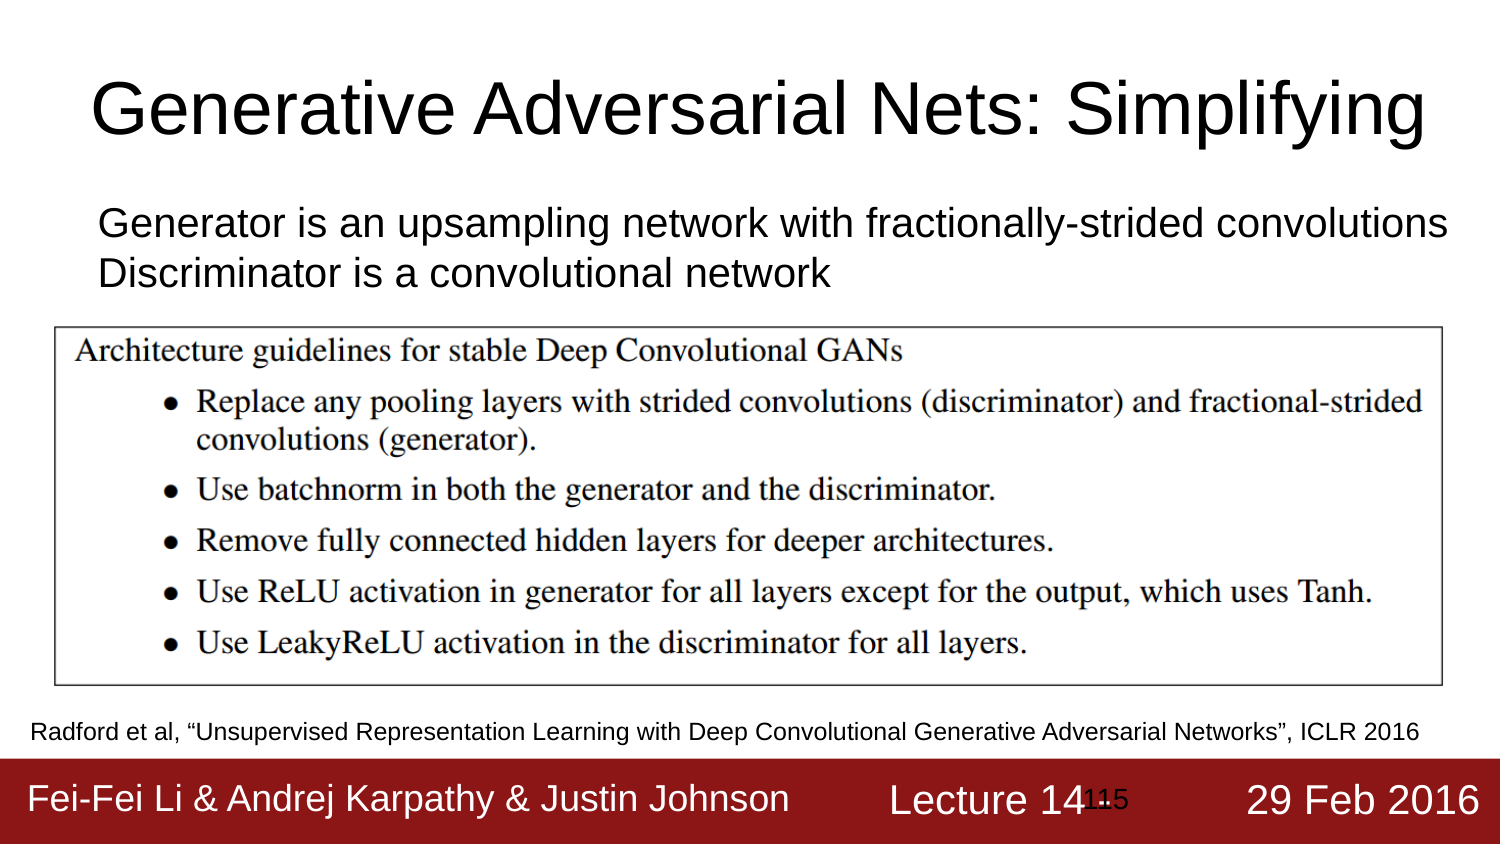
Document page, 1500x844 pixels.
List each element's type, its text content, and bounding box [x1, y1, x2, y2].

title Generative Adversarial Nets: Simplifying [75, 33, 1465, 175]
text_box Generator is an upsampling network with fractionally-strided convolutions Discriminator is a convolutional network [82, 181, 1483, 310]
text_box Radford et al, “Unsupervised Representation Learning with Deep Convolutional Generative Adversarial Networks”, ICLR 2016 [15, 700, 1472, 766]
slide_number ‹#› [1067, 766, 1206, 830]
picture [49, 319, 1451, 695]
